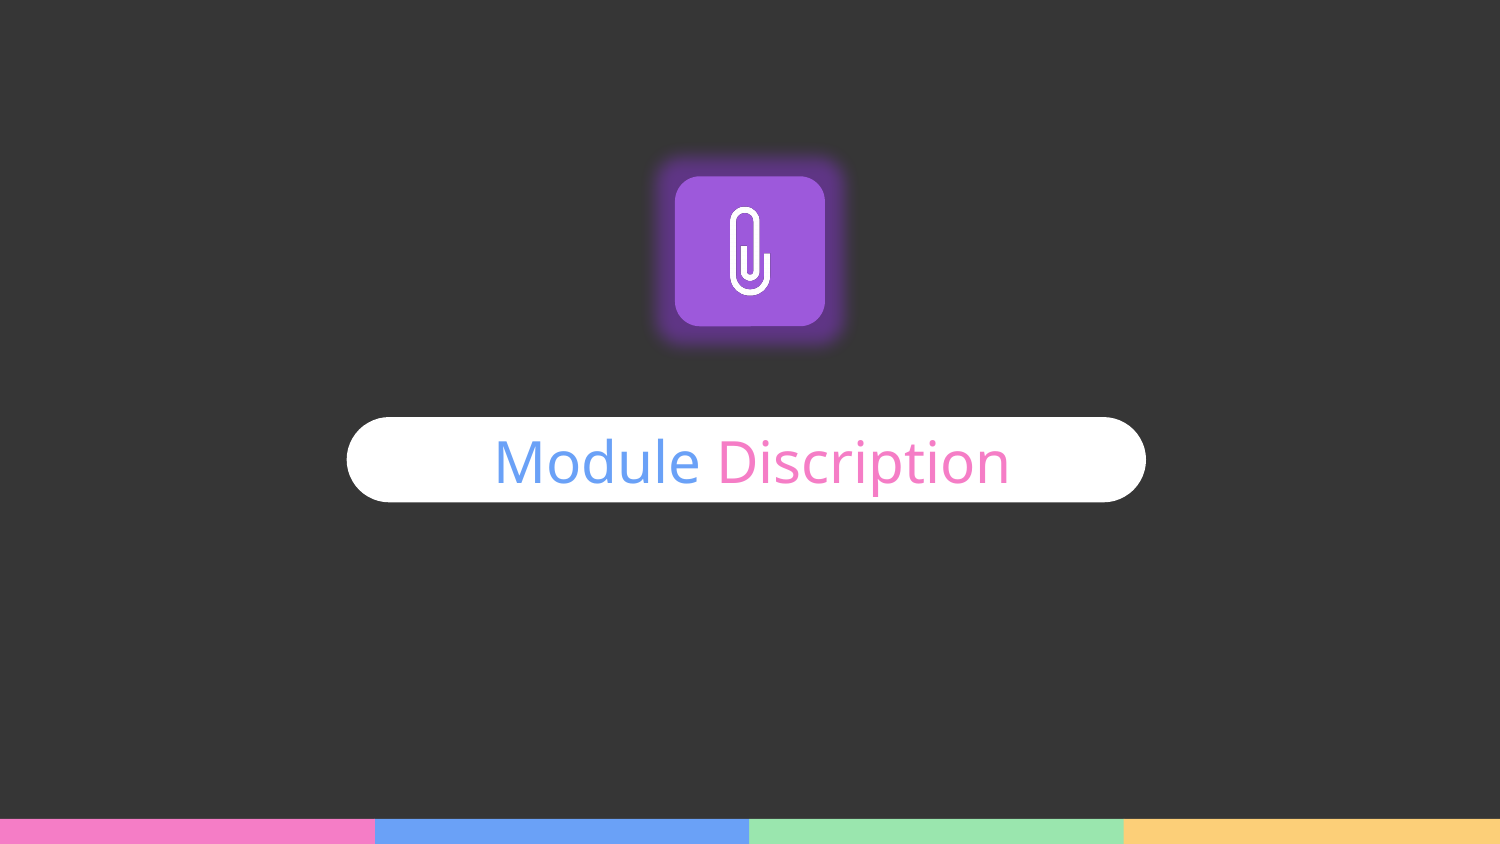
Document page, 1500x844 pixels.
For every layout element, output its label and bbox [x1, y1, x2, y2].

text_box [674, 176, 825, 250]
text_box [296, 251, 1204, 668]
picture [698, 200, 801, 302]
